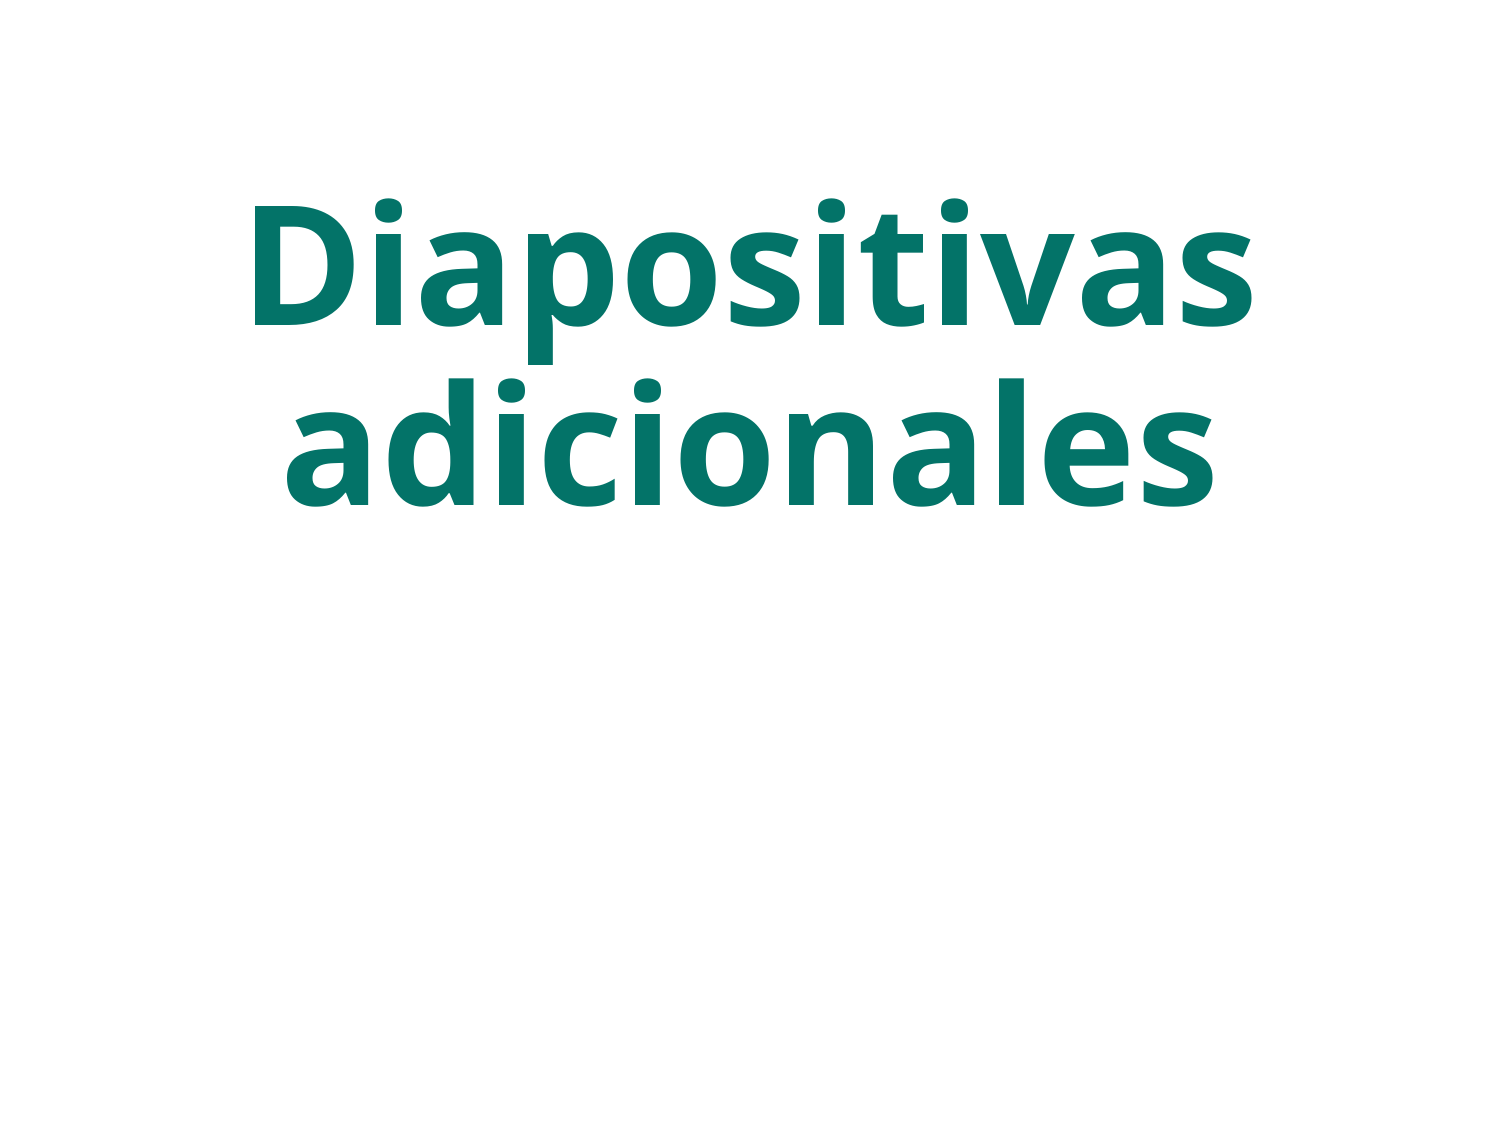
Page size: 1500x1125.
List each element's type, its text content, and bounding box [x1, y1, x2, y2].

title Diapositivas adicionales [95, 66, 1405, 657]
